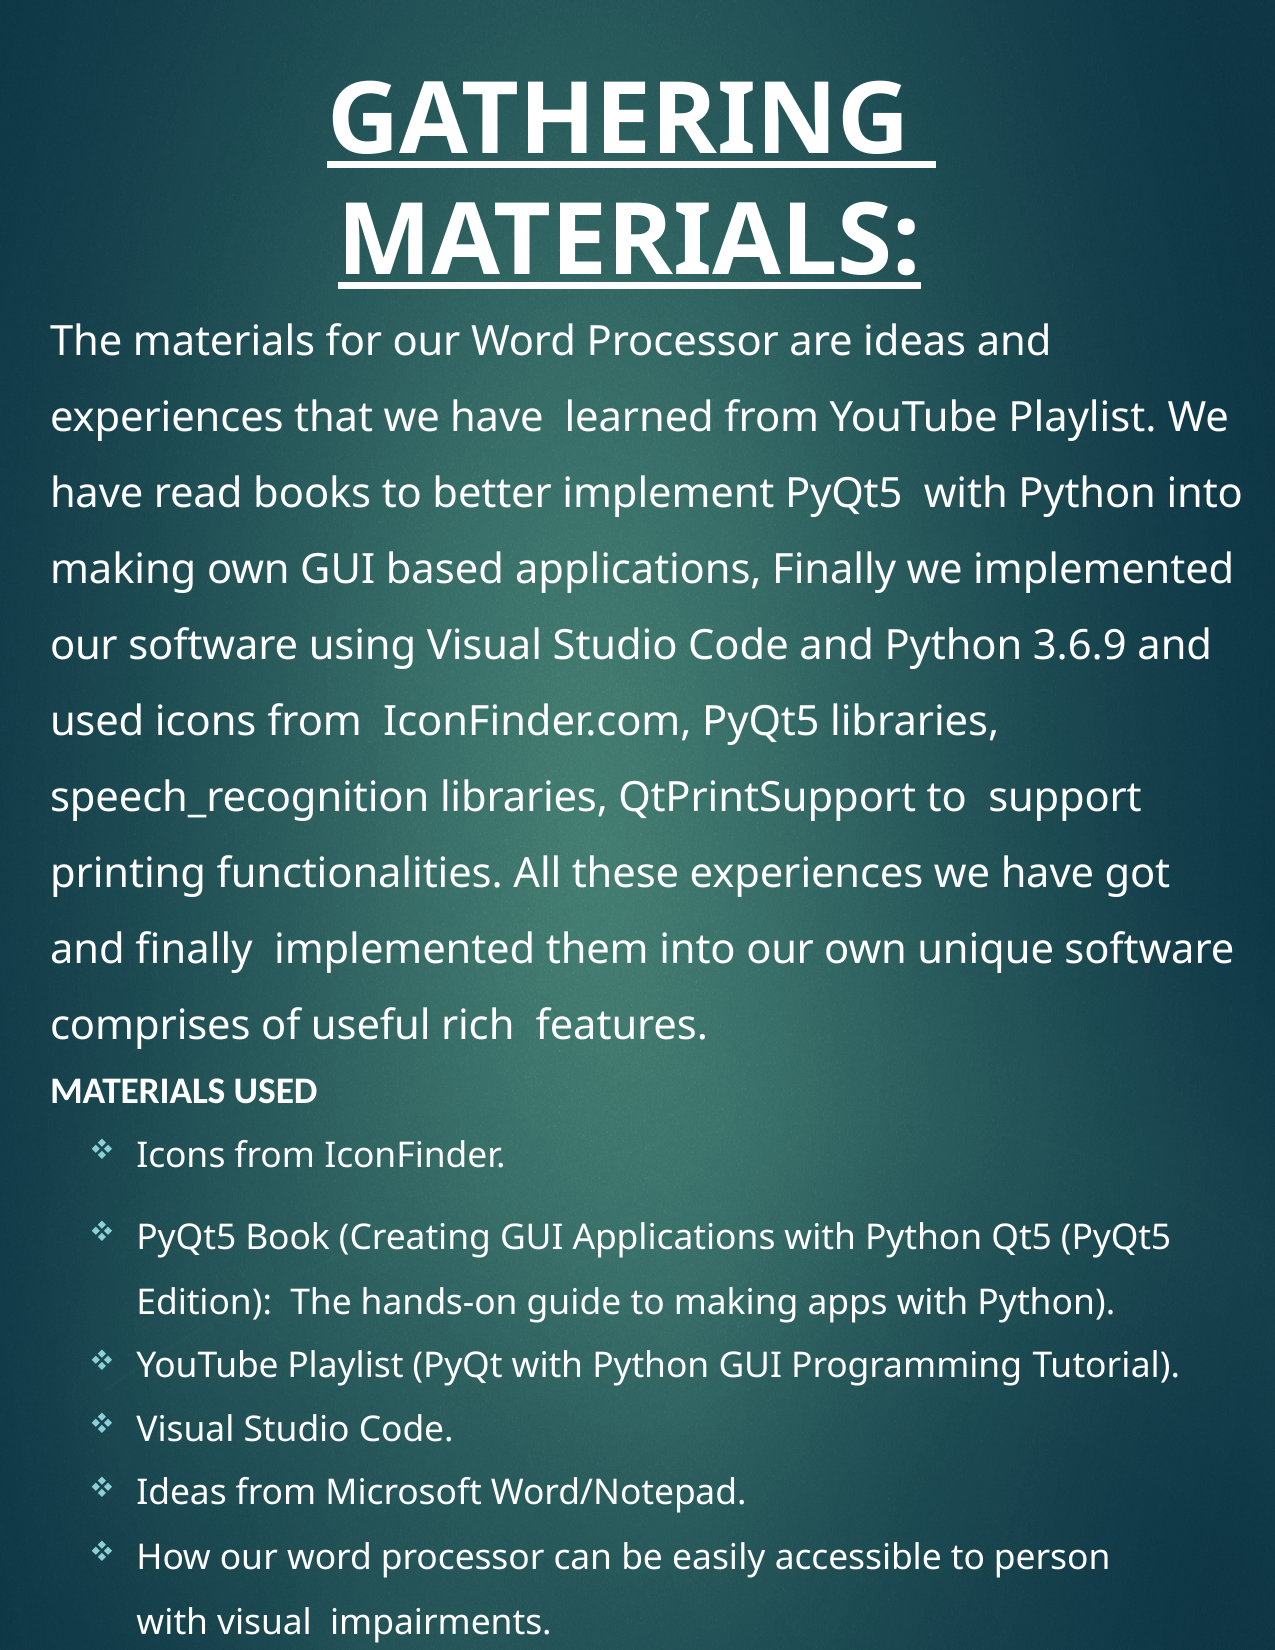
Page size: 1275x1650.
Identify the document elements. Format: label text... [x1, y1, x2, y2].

list The materials for our Word Processor are ideas and experiences that we have learned from YouTube Playlist. We have read books to better implement PyQt5 with Python into making own GUI based applications, Finally we implemented our software using Visual Studio Code and Python 3.6.9 and used icons from IconFinder.com, PyQt5 libraries, speech_recognition libraries, QtPrintSupport to support printing functionalities. All these experiences we have got and finally implemented them into our own unique software comprises of useful rich features. MATERIALS USED Icons from IconFinder. PyQt5 Book (Creating GUI Applications with Python Qt5 (PyQt5 Edition): The hands-on guide to making apps with Python). YouTube Playlist (PyQt with Python GUI Programming Tutorial). Visual Studio Code. Ideas from Microsoft Word/Notepad. How our word processor can be easily accessible to person with visual impairments. [50, 285, 1250, 1642]
text_box GATHERING MATERIALS: [87, 51, 1171, 295]
